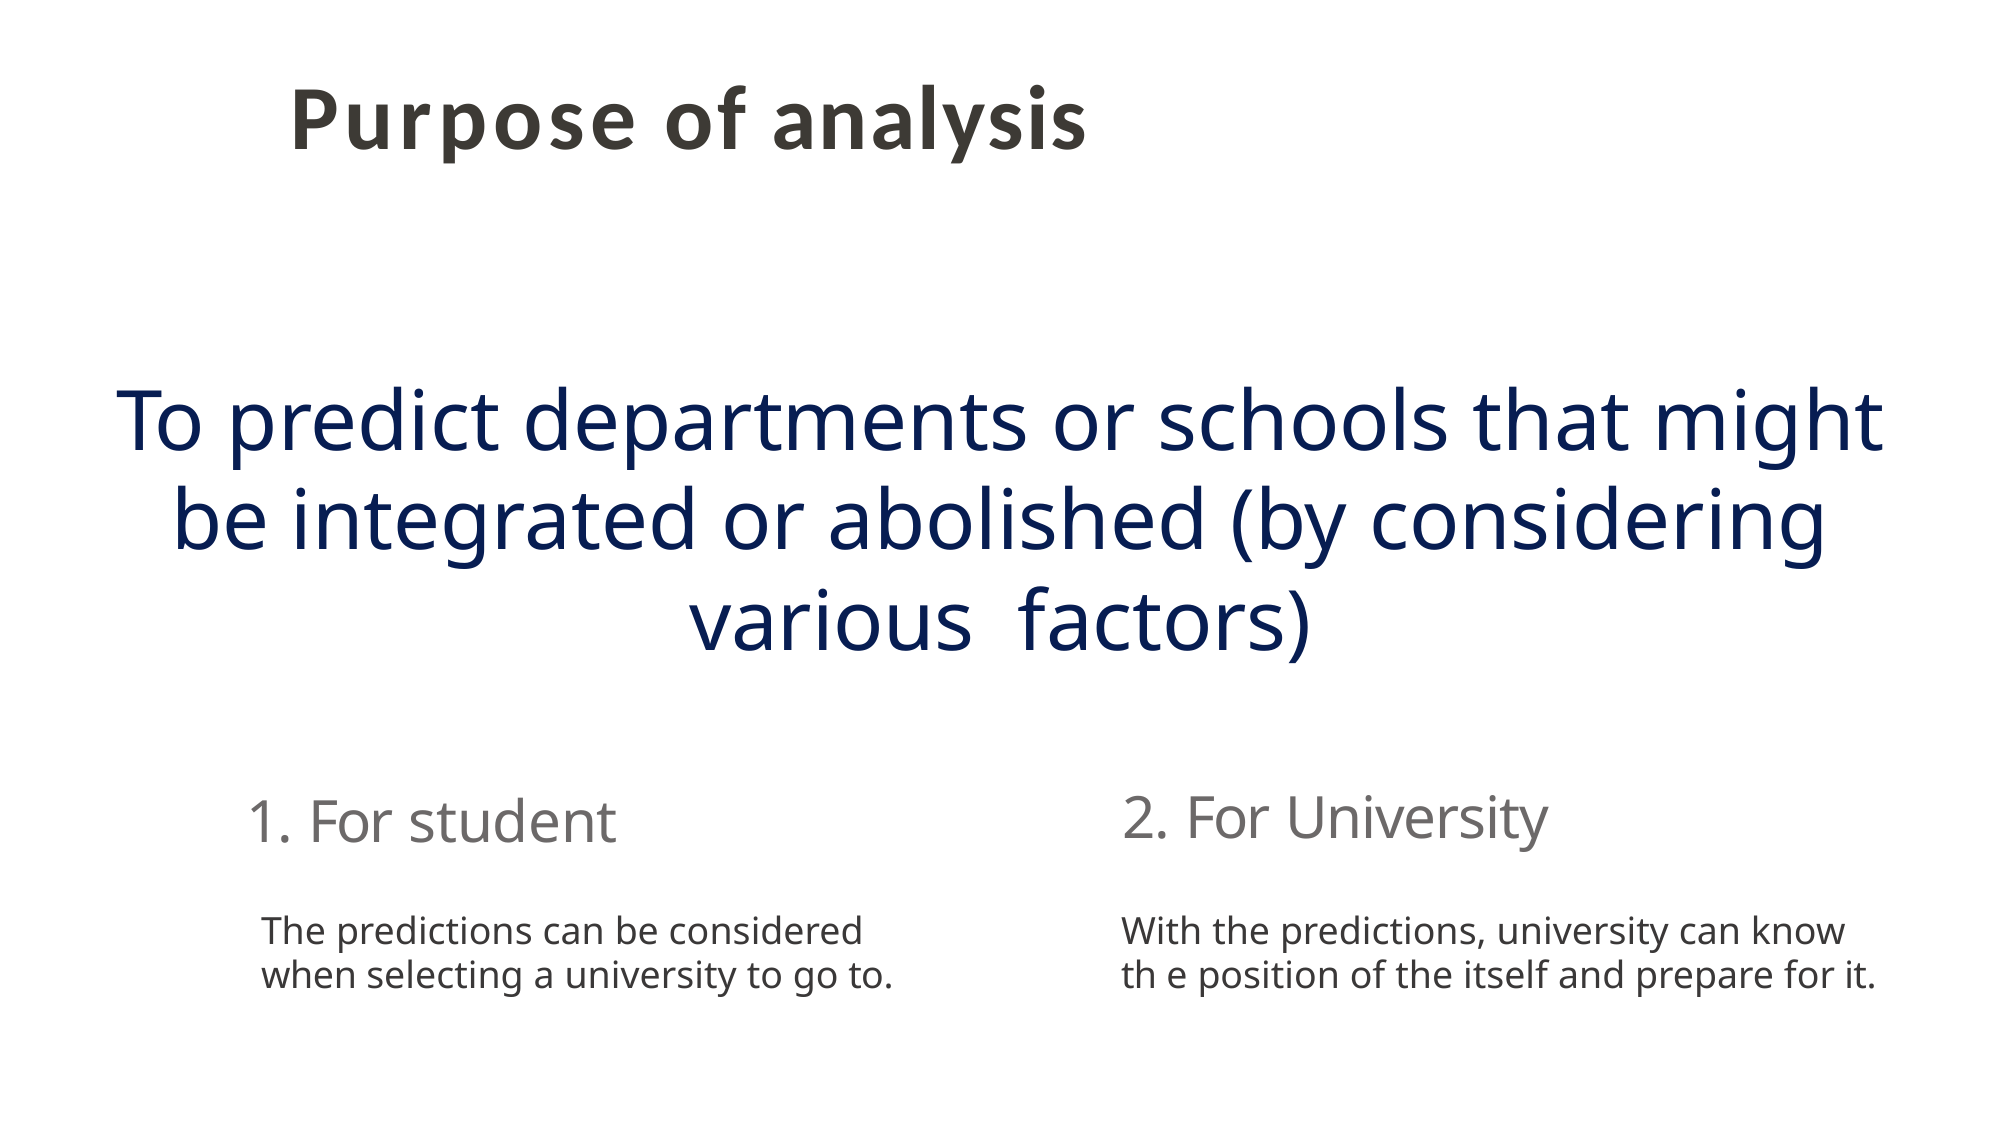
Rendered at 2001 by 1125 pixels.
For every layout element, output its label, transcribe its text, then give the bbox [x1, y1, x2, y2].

text_box 1. For student The predictions can be considered when selecting a university to go to. [244, 782, 956, 997]
text_box To predict departments or schools that might be integrated or abolished (by considering various factors) [70, 364, 1930, 667]
title Purpose of analysis [287, 17, 1090, 208]
text_box 2. For University With the predictions, university can know th e position of the itself and prepare for it. [1118, 778, 1878, 1040]
